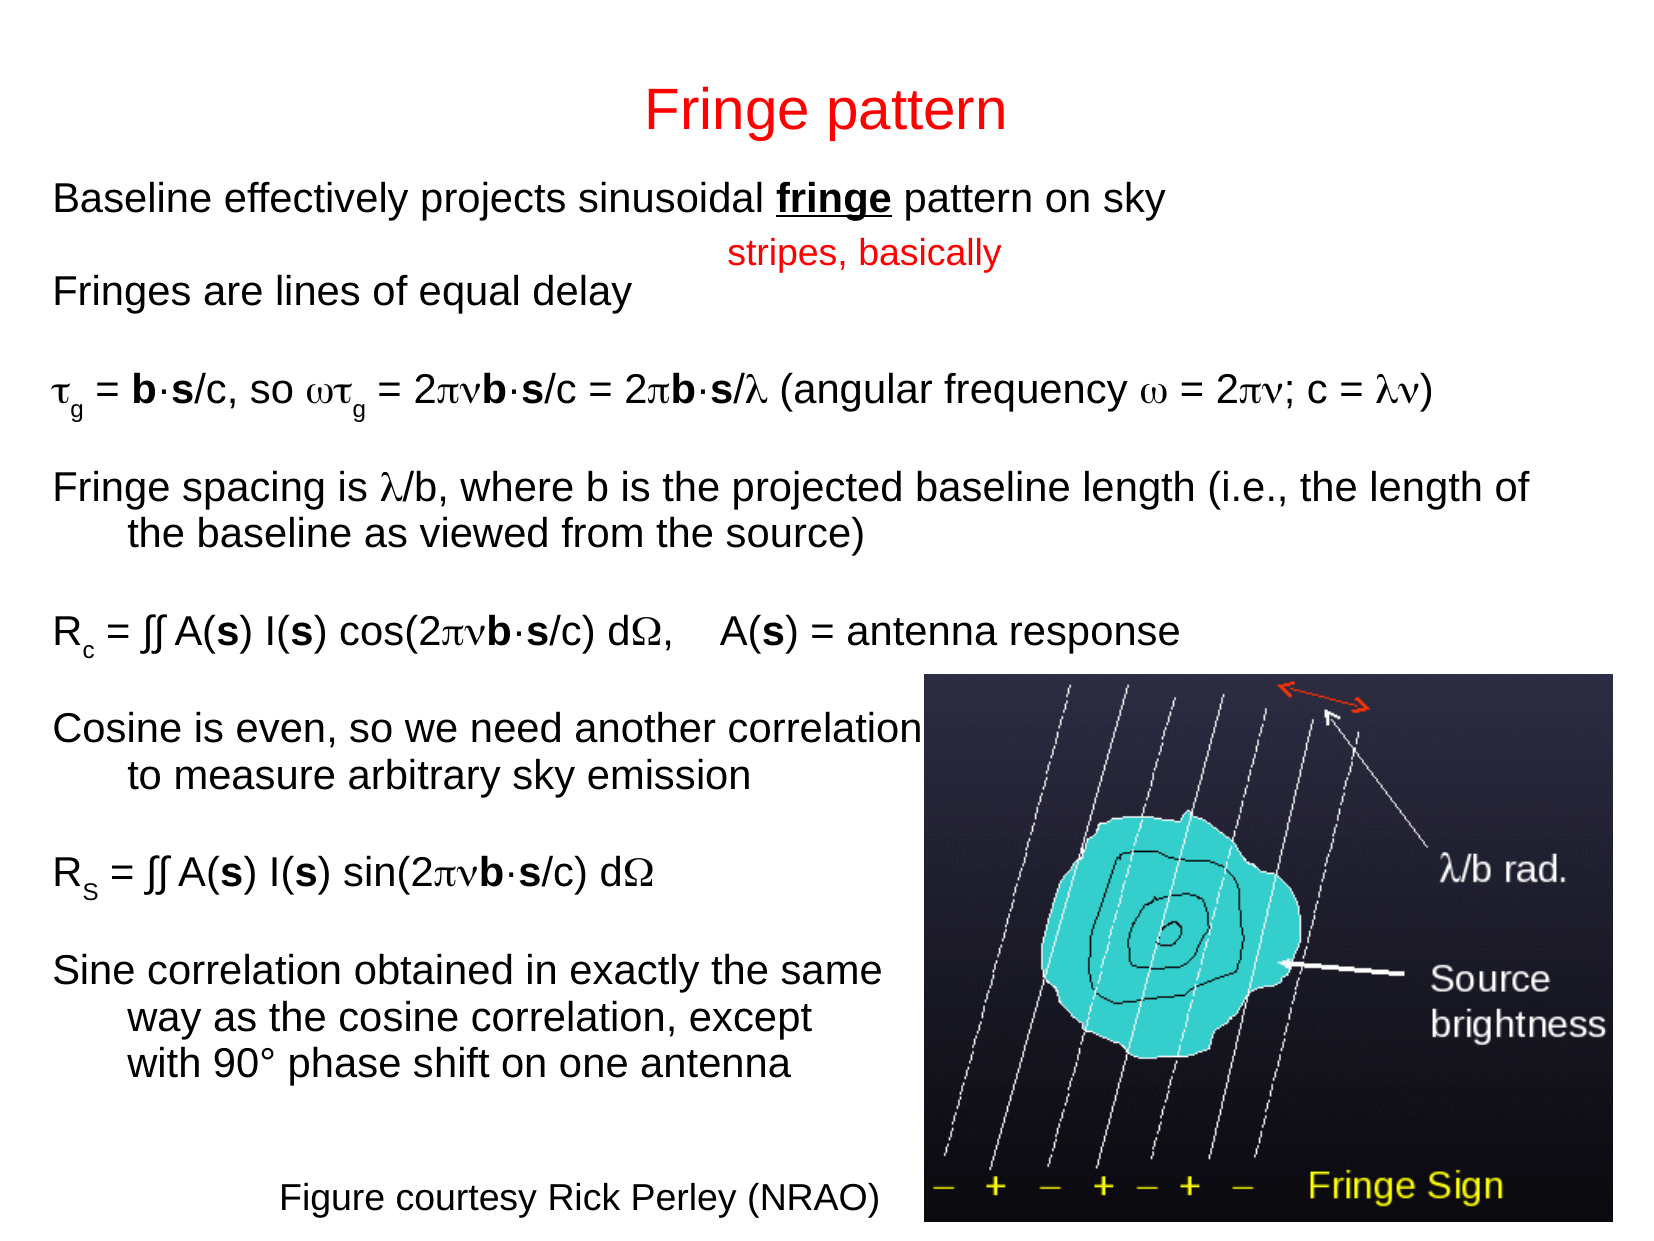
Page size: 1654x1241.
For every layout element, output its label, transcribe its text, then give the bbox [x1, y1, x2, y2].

text_box Baseline effectively projects sinusoidal fringe pattern on sky Fringes are lines of equal delay g = b·s/c, so g = 2b·s/c = 2b·s/ (angular frequency  = 2; c = ) Fringe spacing is /b, where b is the projected baseline length (i.e., the length of the baseline as viewed from the source) Rc = ∫∫ A(s) I(s) cos(2b·s/c) d, A(s) = antenna response Cosine is even, so we need another correlation to measure arbitrary sky emission RS = ∫∫ A(s) I(s) sin(2b·s/c) d Sine correlation obtained in exactly the same way as the cosine correlation, except with 90° phase shift on one antenna [37, 168, 1575, 1200]
text_box stripes, basically [712, 225, 1016, 282]
text_box Figure courtesy Rick Perley (NRAO) [264, 1170, 958, 1240]
text_box Fringe pattern [0, 69, 1654, 150]
picture [924, 674, 1613, 1222]
